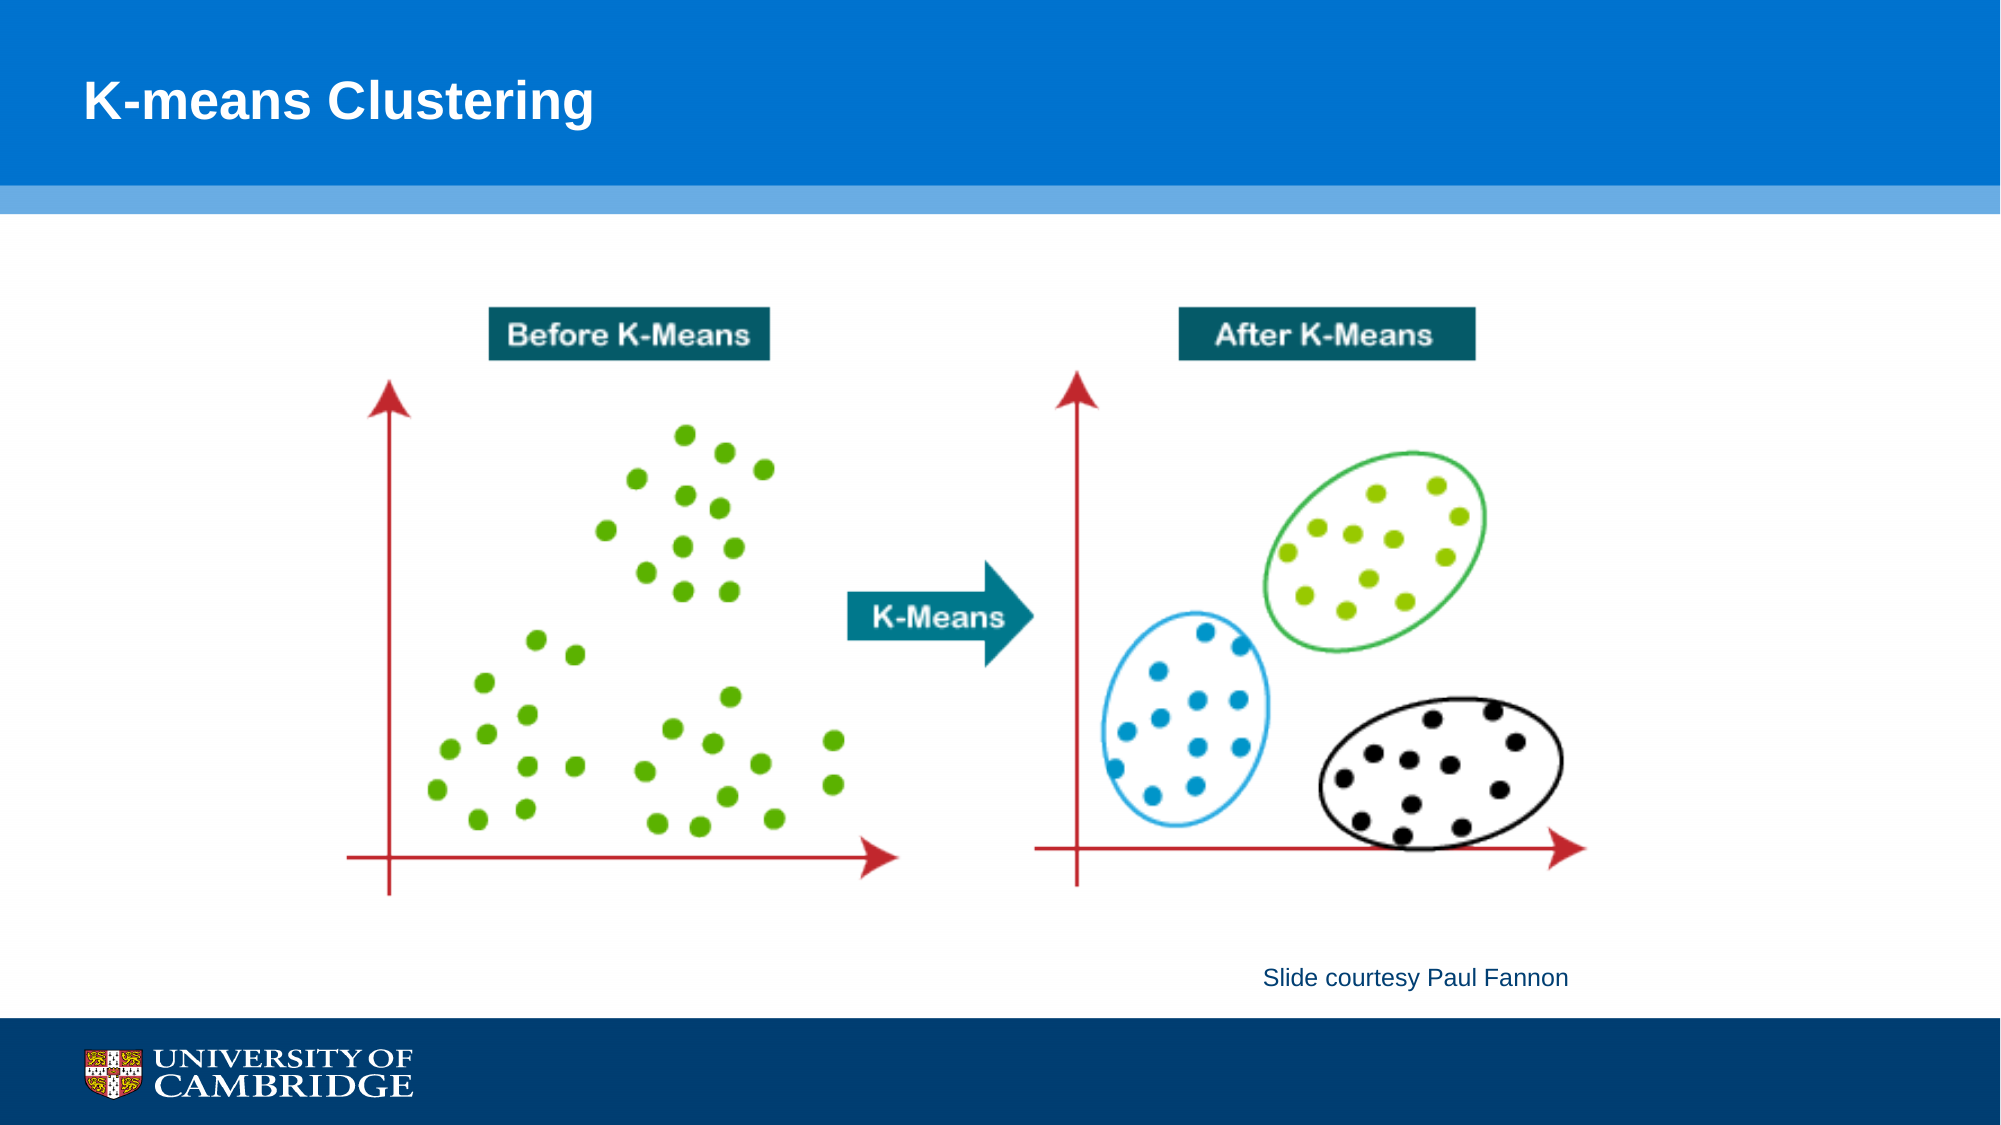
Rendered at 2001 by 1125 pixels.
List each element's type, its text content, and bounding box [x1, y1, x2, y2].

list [338, 278, 1604, 918]
title K-means Clustering [84, 65, 1916, 135]
picture [0, 0, 2001, 1125]
text_box Slide courtesy Paul Fannon [1248, 954, 1585, 999]
